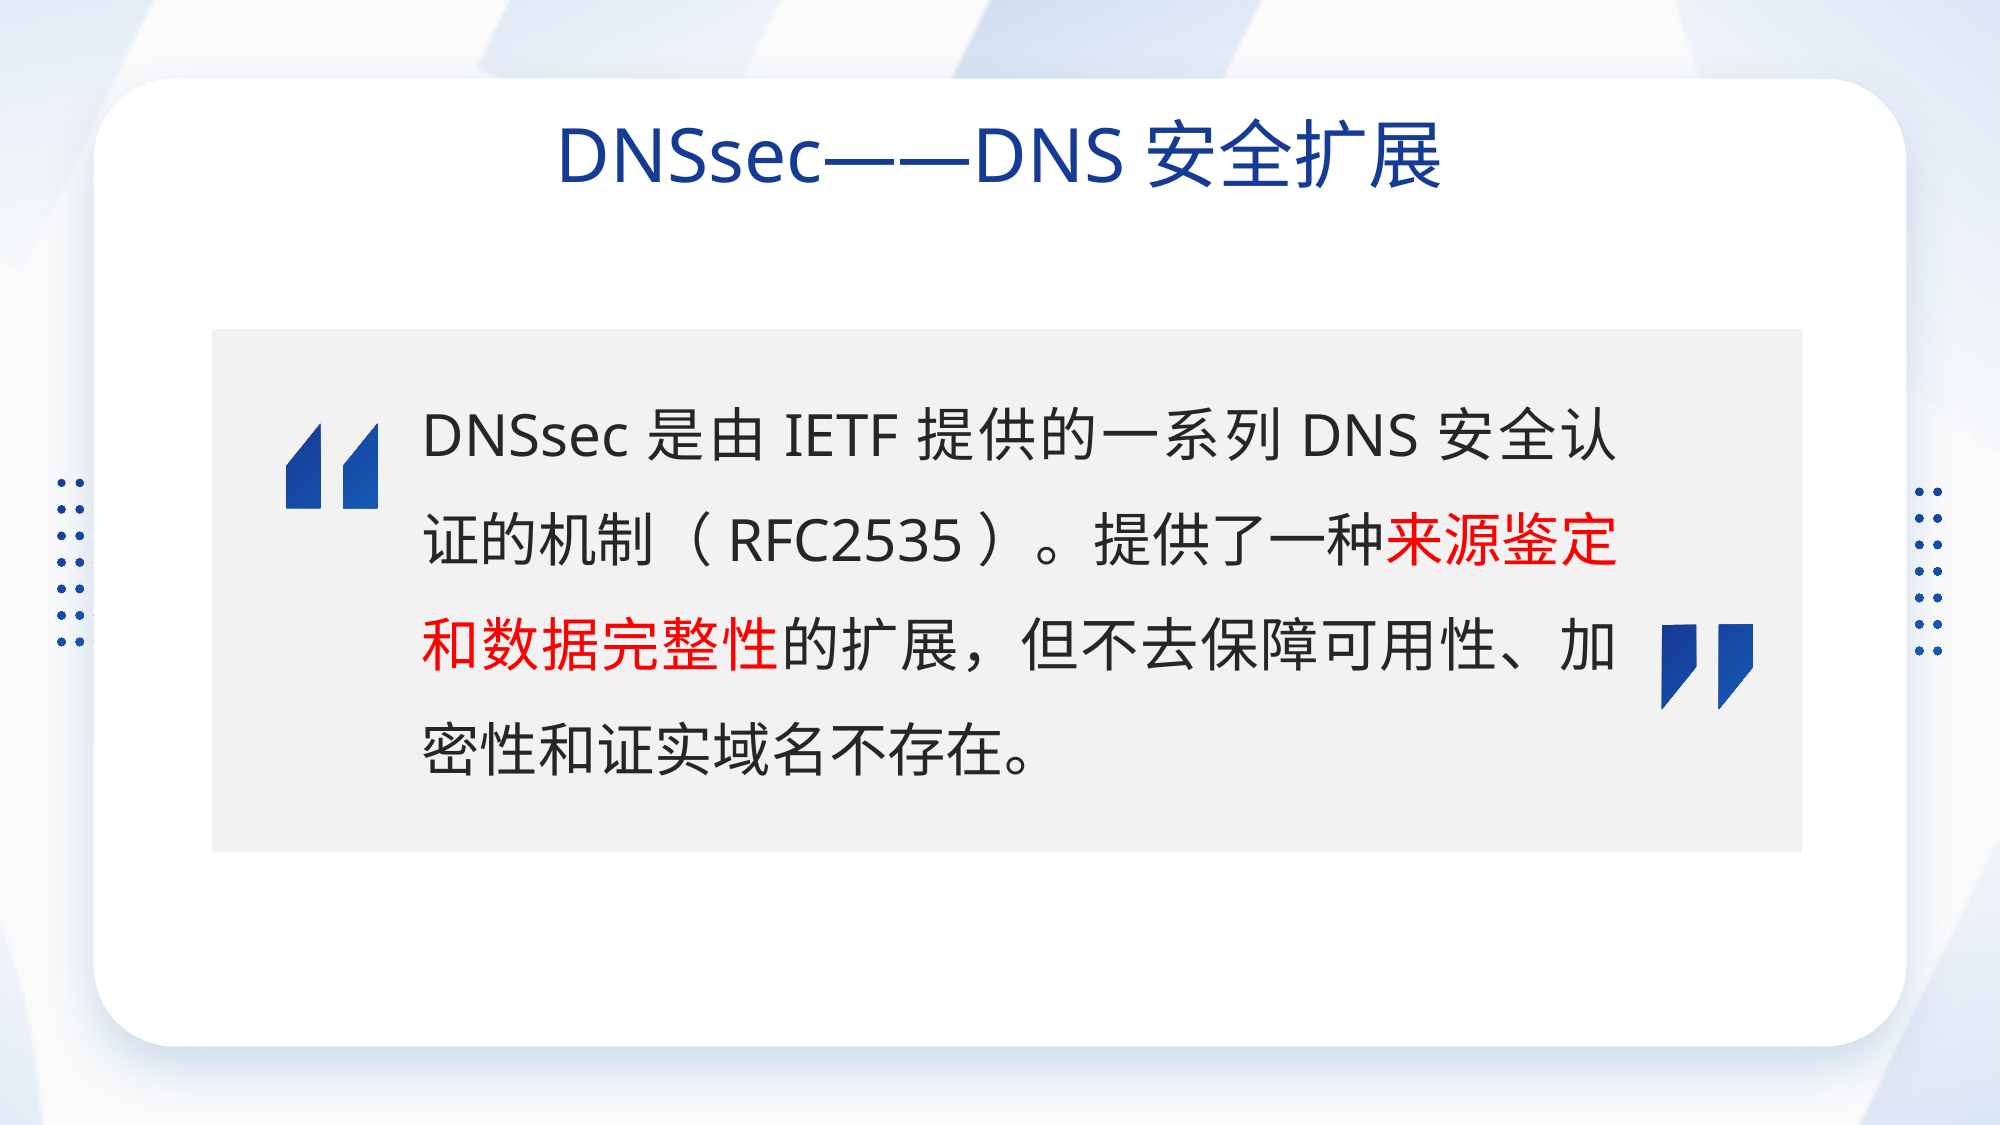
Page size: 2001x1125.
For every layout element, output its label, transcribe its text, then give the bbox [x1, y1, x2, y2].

text_box [211, 328, 1804, 853]
text_box DNSsec是由IETF提供的一系列DNS安全认证的机制（RFC2535）。提供了一种来源鉴定和数据完整性的扩展，但不去保障可用性、加密性和证实域名不存在。 [406, 710, 1633, 791]
text_box DNSsec——DNS安全扩展 [555, 107, 1445, 198]
picture [0, 0, 2000, 1125]
text_box DNSsec是由IETF提供的一系列DNS安全认证的机制（RFC2535）。提供了一种来源鉴定和数据完整性的扩展，但不去保障可用性、加密性和证实域名不存在。 [406, 356, 1633, 423]
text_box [286, 423, 1753, 710]
